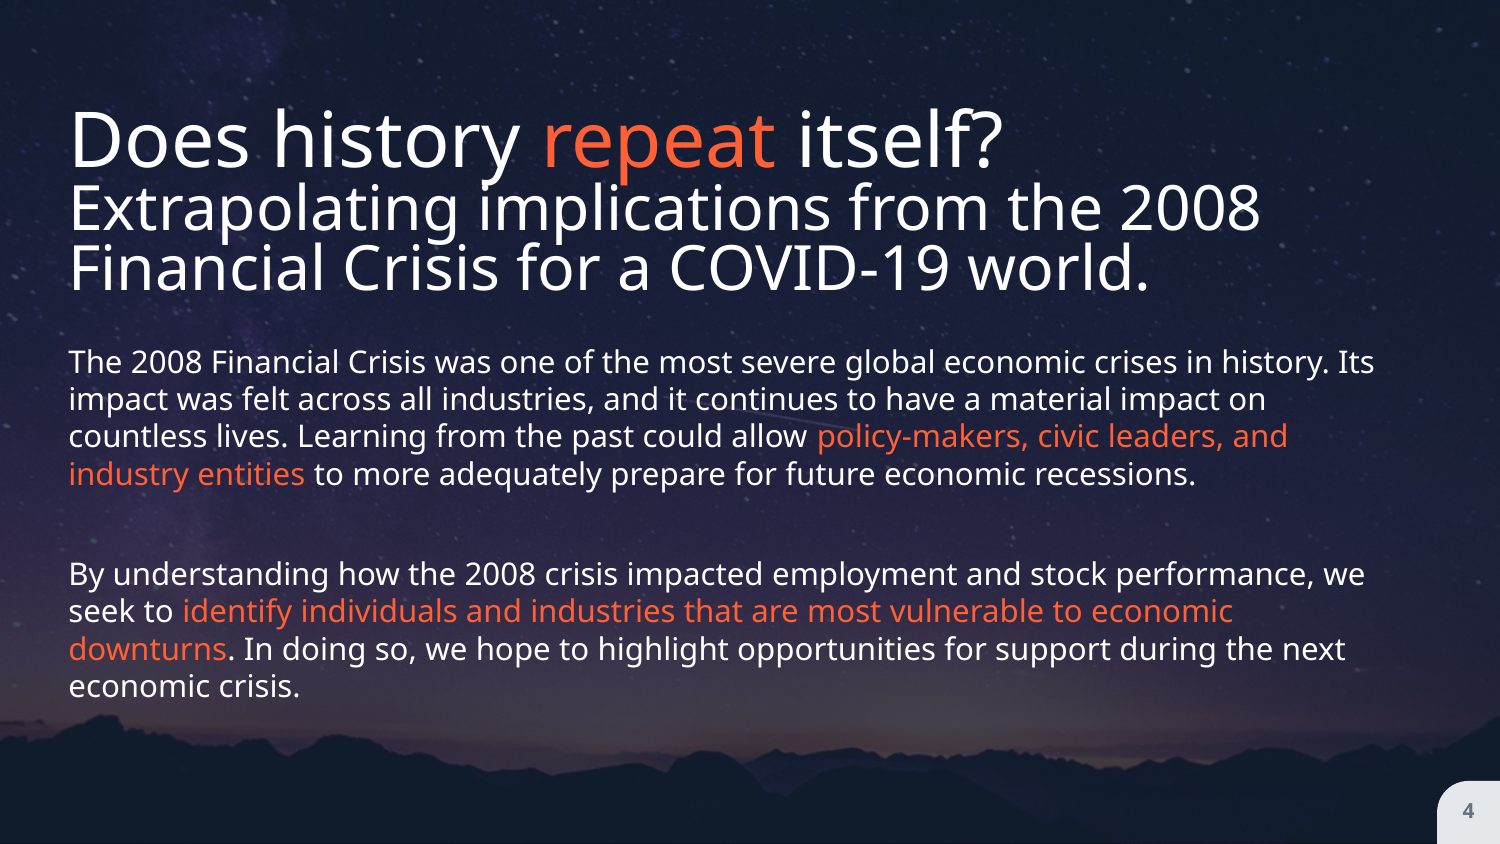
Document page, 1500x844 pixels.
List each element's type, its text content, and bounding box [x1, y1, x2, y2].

slide_number ‹#› [1437, 780, 1500, 844]
subtitle The 2008 Financial Crisis was one of the most severe global economic crises in history. Its impact was felt across all industries, and it continues to have a material impact on countless lives. Learning from the past could allow policy-makers, civic leaders, and industry entities to more adequately prepare for future economic recessions. By understanding how the 2008 crisis impacted employment and stock performance, we seek to identify individuals and industries that are most vulnerable to economic downturns. In doing so, we hope to highlight opportunities for support during the next economic crisis. [68, 341, 1393, 732]
title Does history repeat itself? Extrapolating implications from the 2008 Financial Crisis for a COVID-19 world. [68, 42, 1407, 303]
